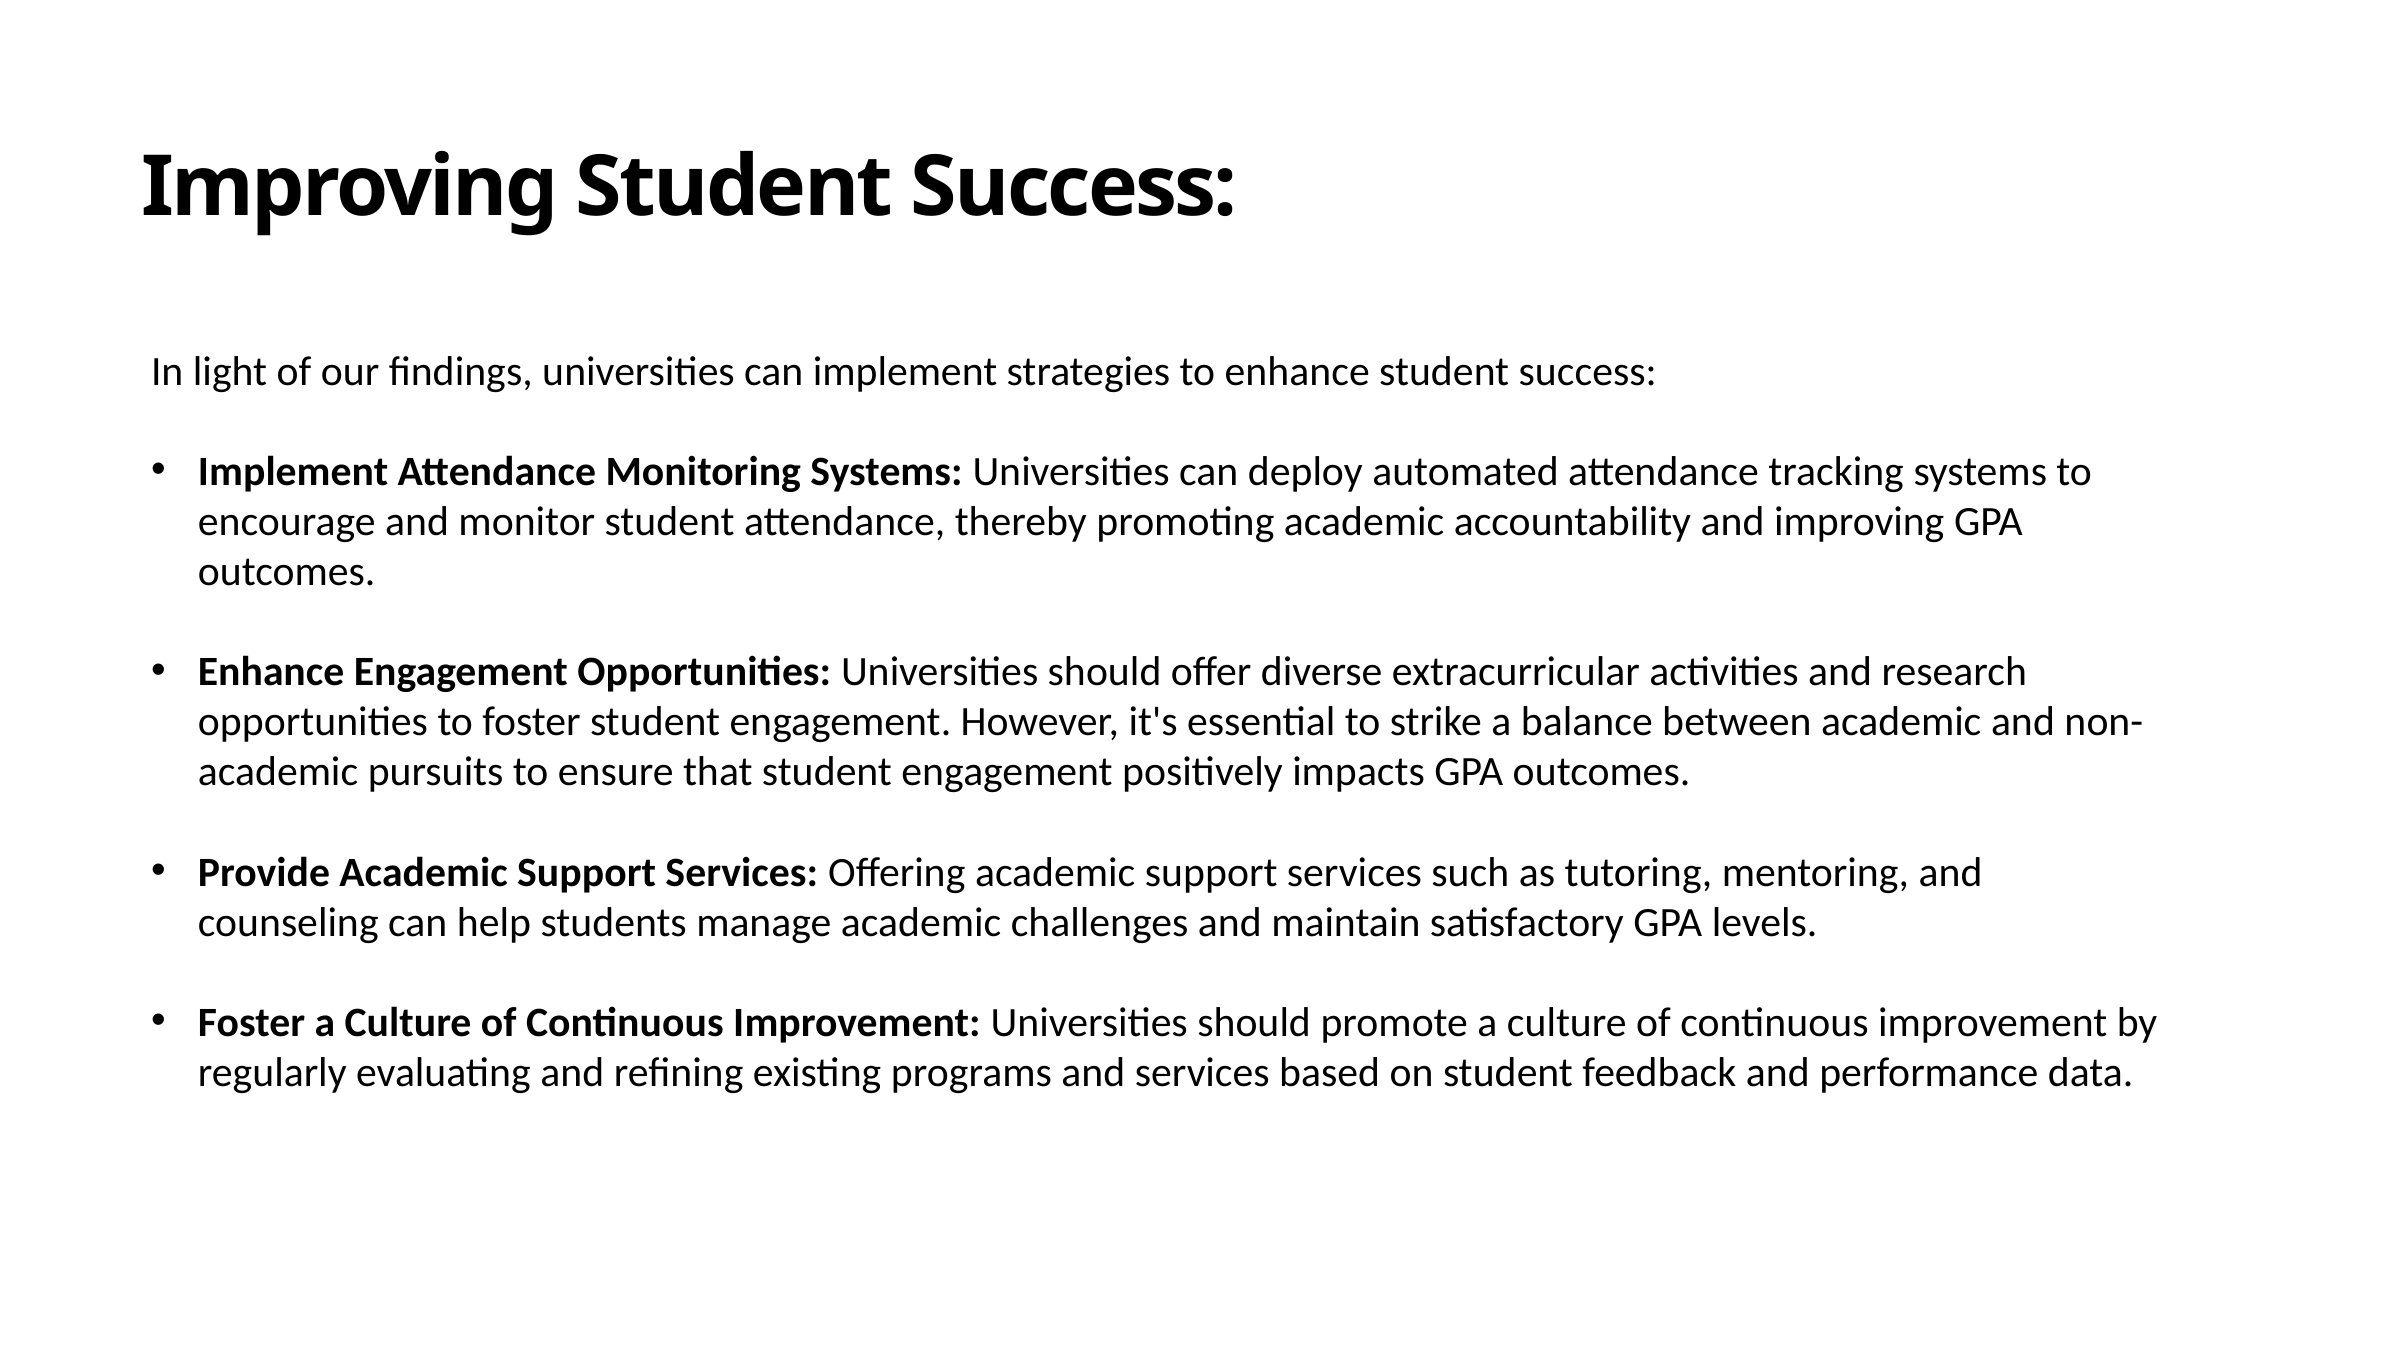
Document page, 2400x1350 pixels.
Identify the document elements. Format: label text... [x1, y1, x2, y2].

text_box In light of our findings, universities can implement strategies to enhance student success: Implement Attendance Monitoring Systems: Universities can deploy automated attendance tracking systems to encourage and monitor student attendance, thereby promoting academic accountability and improving GPA outcomes. Enhance Engagement Opportunities: Universities should offer diverse extracurricular activities and research opportunities to foster student engagement. However, it's essential to strike a balance between academic and non-academic pursuits to ensure that student engagement positively impacts GPA outcomes. Provide Academic Support Services: Offering academic support services such as tutoring, mentoring, and counseling can help students manage academic challenges and maintain satisfactory GPA levels. Foster a Culture of Continuous Improvement: Universities should promote a culture of continuous improvement by regularly evaluating and refining existing programs and services based on student feedback and performance data. [135, 335, 2178, 1207]
text_box Improving Student Success: [126, 119, 969, 226]
